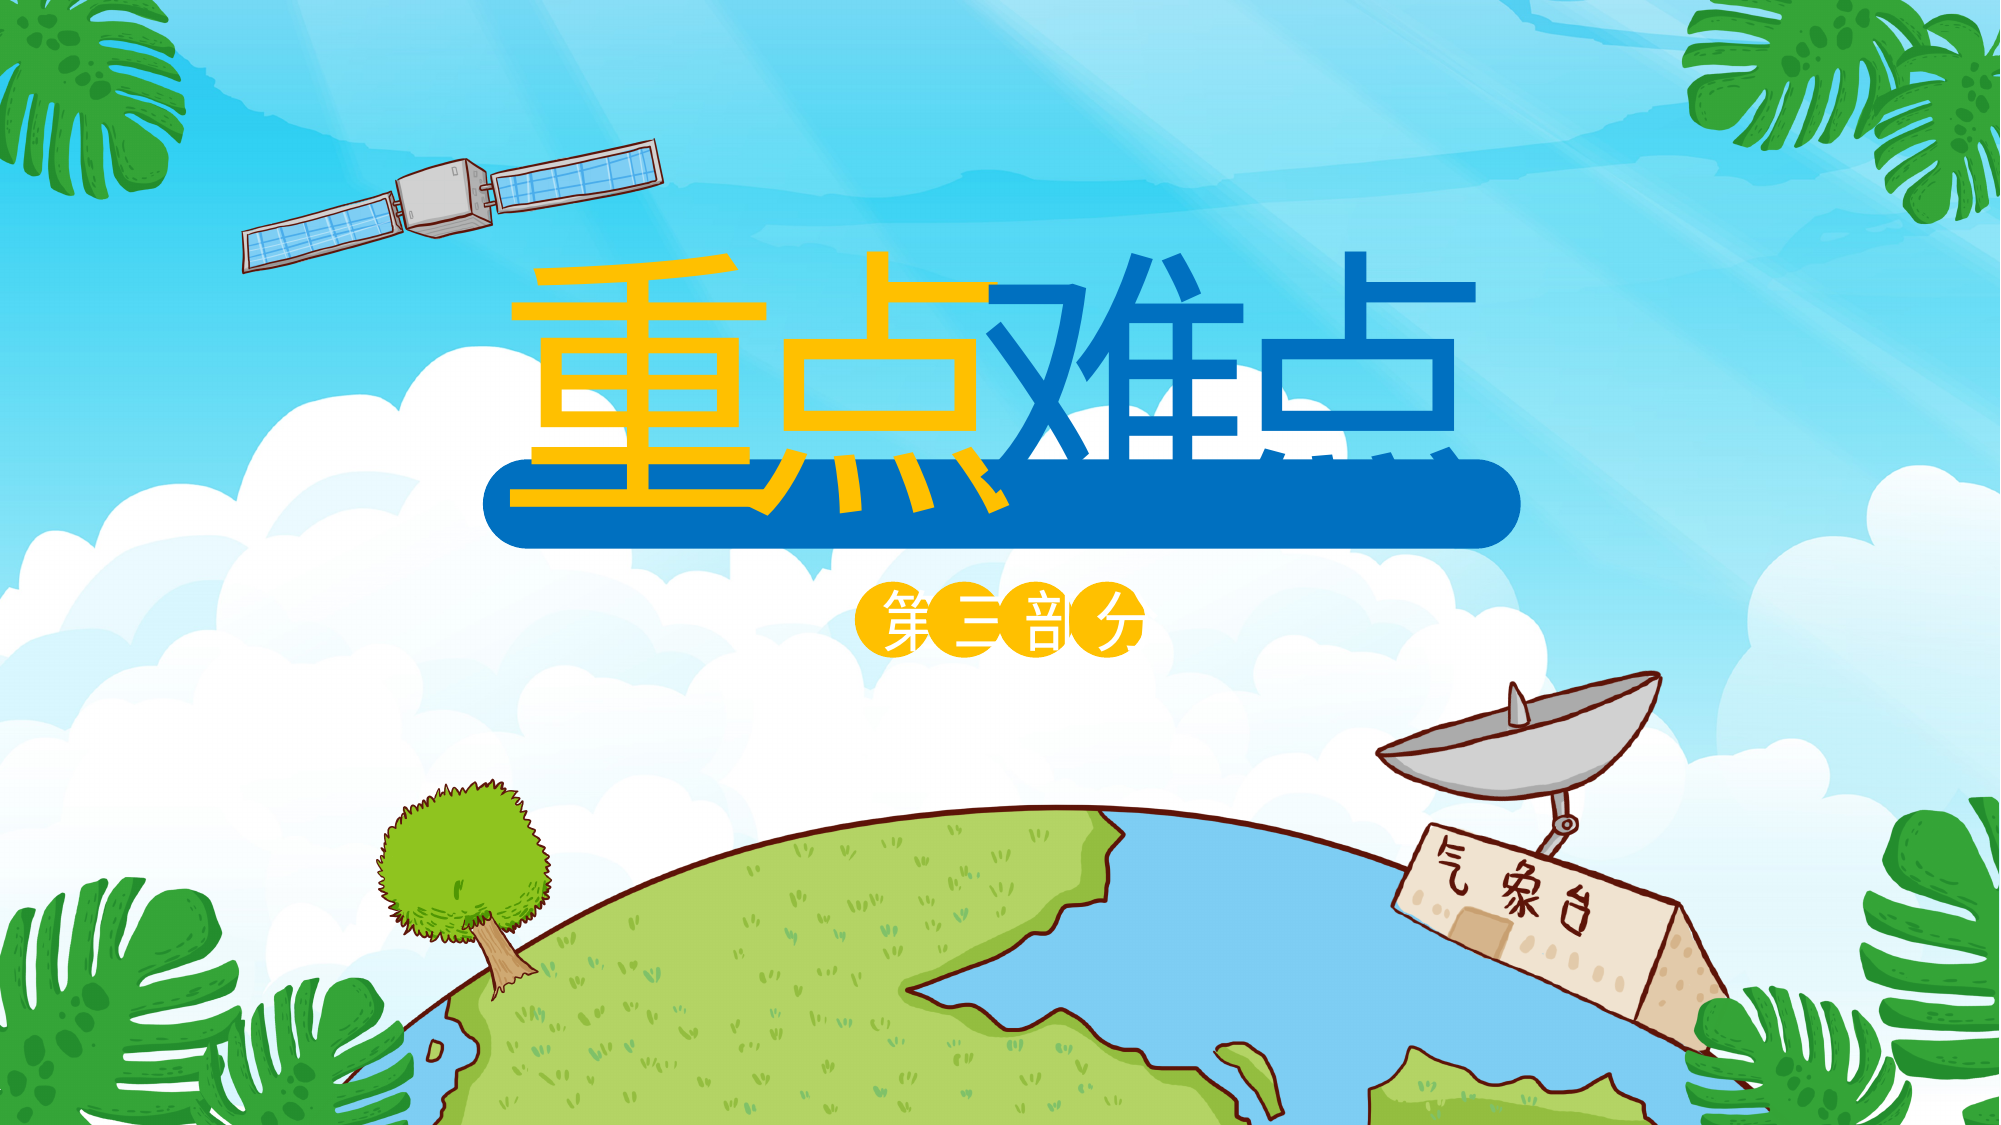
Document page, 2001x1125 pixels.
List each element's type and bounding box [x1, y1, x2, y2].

picture [0, 0, 2000, 1125]
text_box [479, 198, 1521, 563]
text_box [854, 581, 1146, 658]
